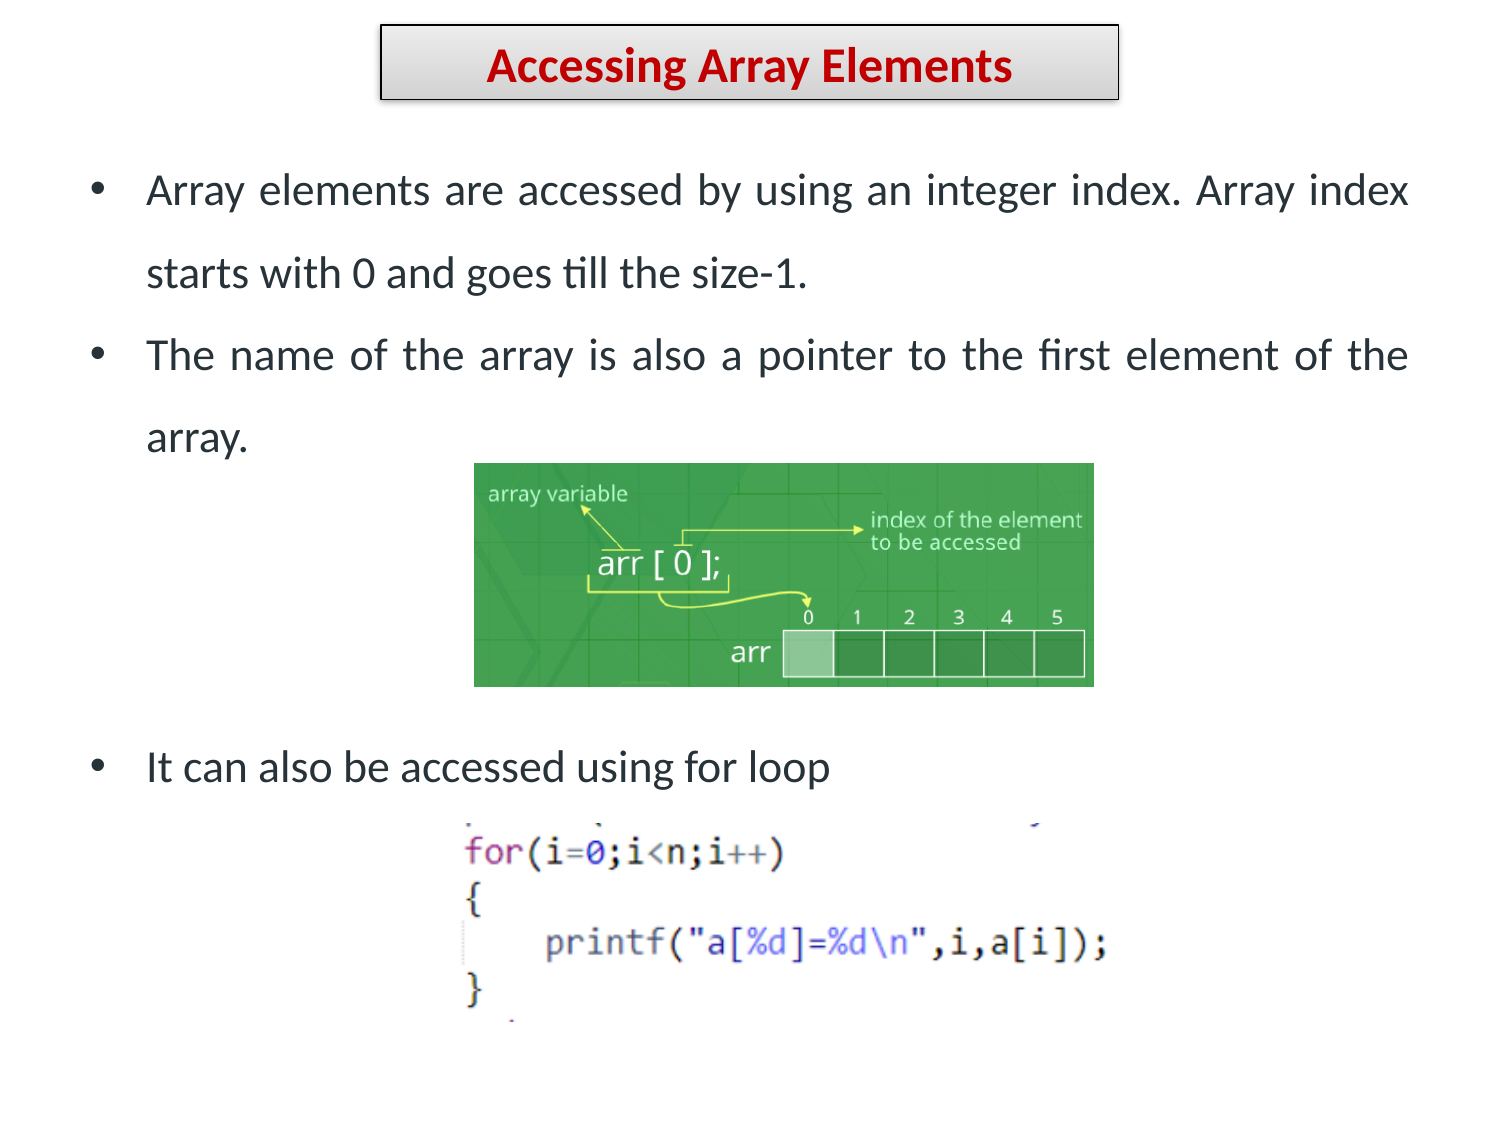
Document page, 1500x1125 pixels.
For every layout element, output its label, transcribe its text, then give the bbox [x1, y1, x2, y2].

text_box Array elements are accessed by using an integer index. Array index starts with 0 and goes till the size-1. The name of the array is also a pointer to the first element of the array. It can also be accessed using for loop [74, 124, 1425, 965]
picture [453, 823, 1115, 1022]
picture [474, 462, 1094, 687]
text_box Accessing Array Elements [380, 24, 1119, 100]
